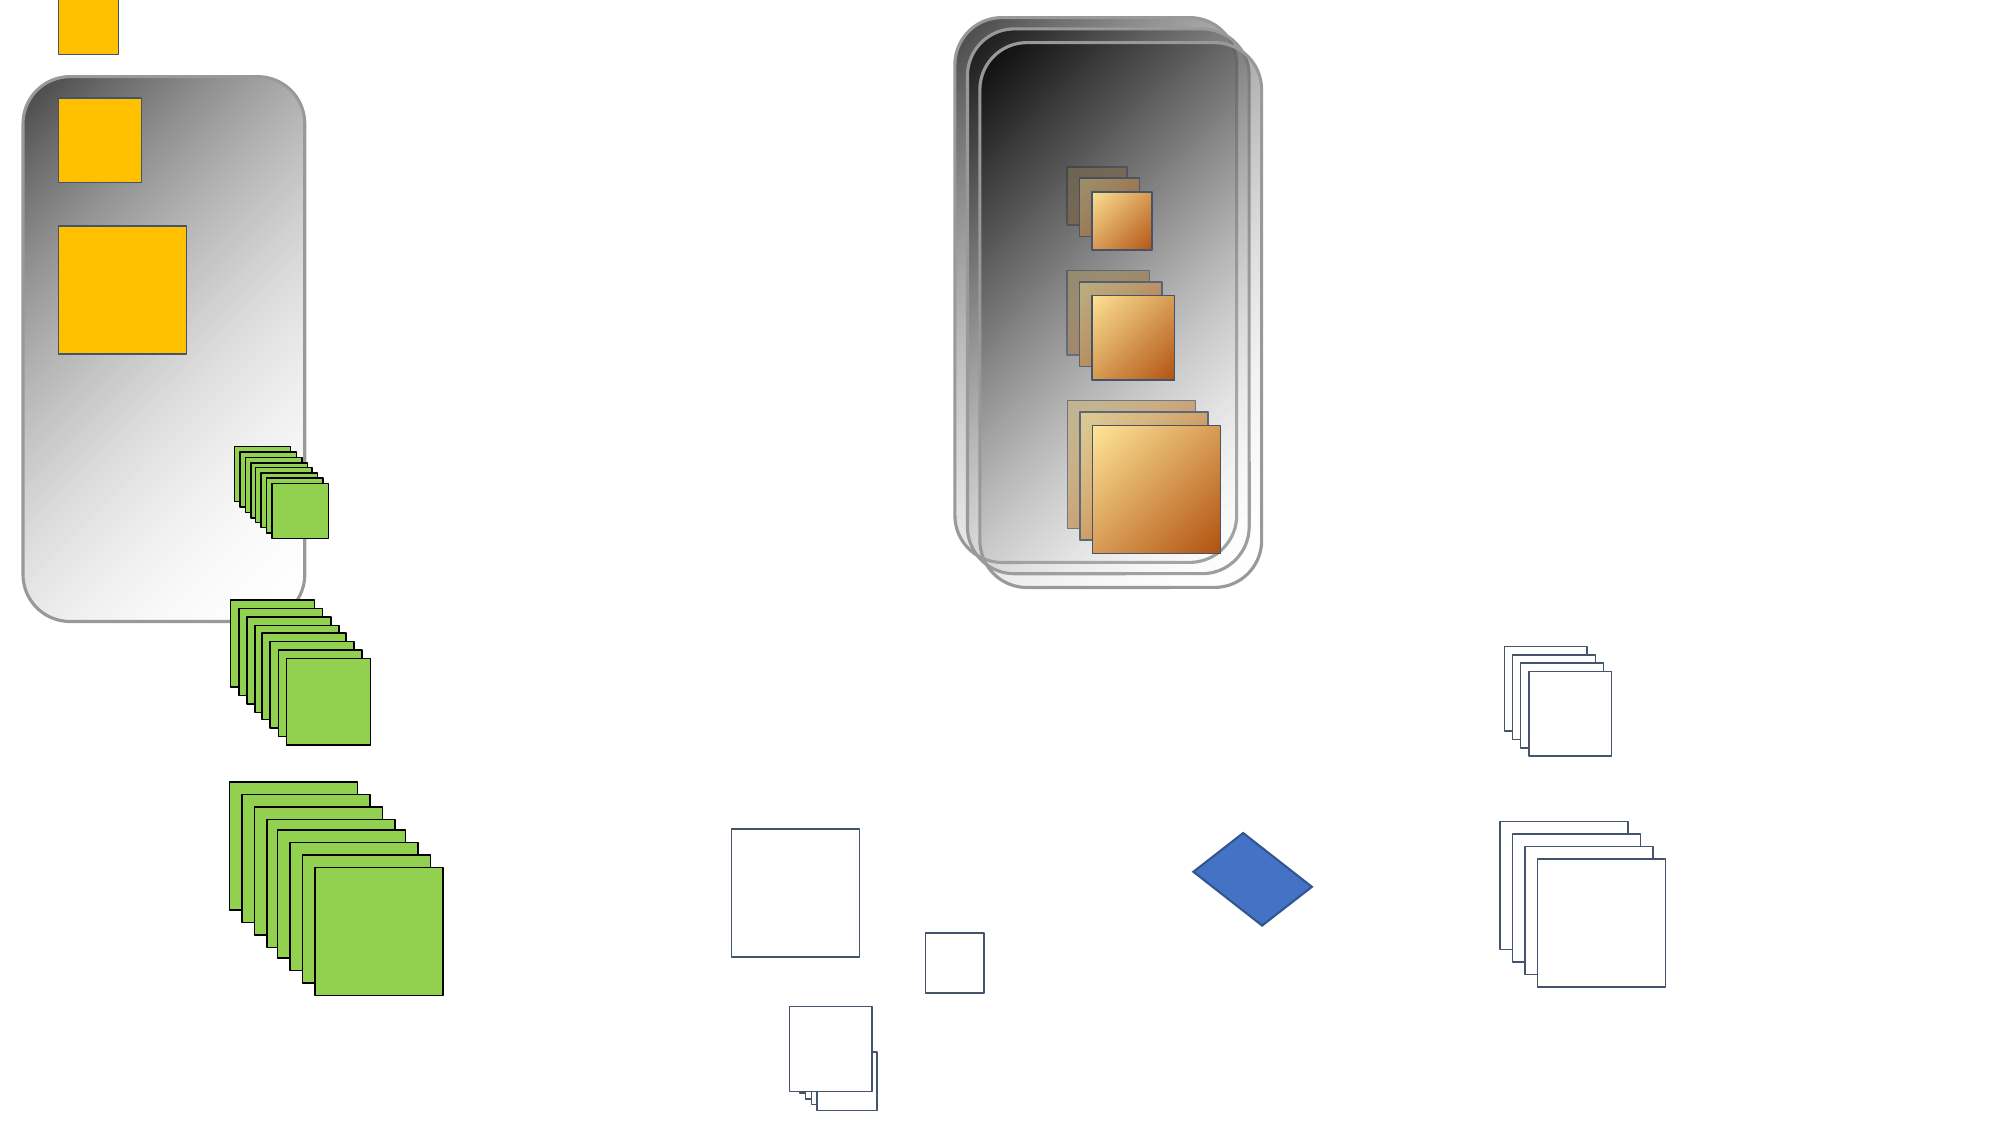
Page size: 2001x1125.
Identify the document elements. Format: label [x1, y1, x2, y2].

text_box [979, 42, 1262, 588]
text_box [58, 97, 142, 183]
text_box [58, 225, 187, 354]
text_box [230, 600, 371, 746]
text_box [1500, 821, 1666, 988]
text_box [1504, 646, 1612, 757]
text_box [789, 1006, 873, 1092]
text_box [967, 28, 1250, 574]
text_box [799, 1034, 878, 1111]
text_box [23, 76, 305, 622]
text_box [58, 0, 119, 55]
text_box [1191, 831, 1314, 927]
text_box [954, 17, 1237, 563]
text_box [925, 933, 985, 994]
text_box [731, 828, 860, 957]
text_box [229, 782, 444, 996]
text_box [234, 446, 329, 539]
